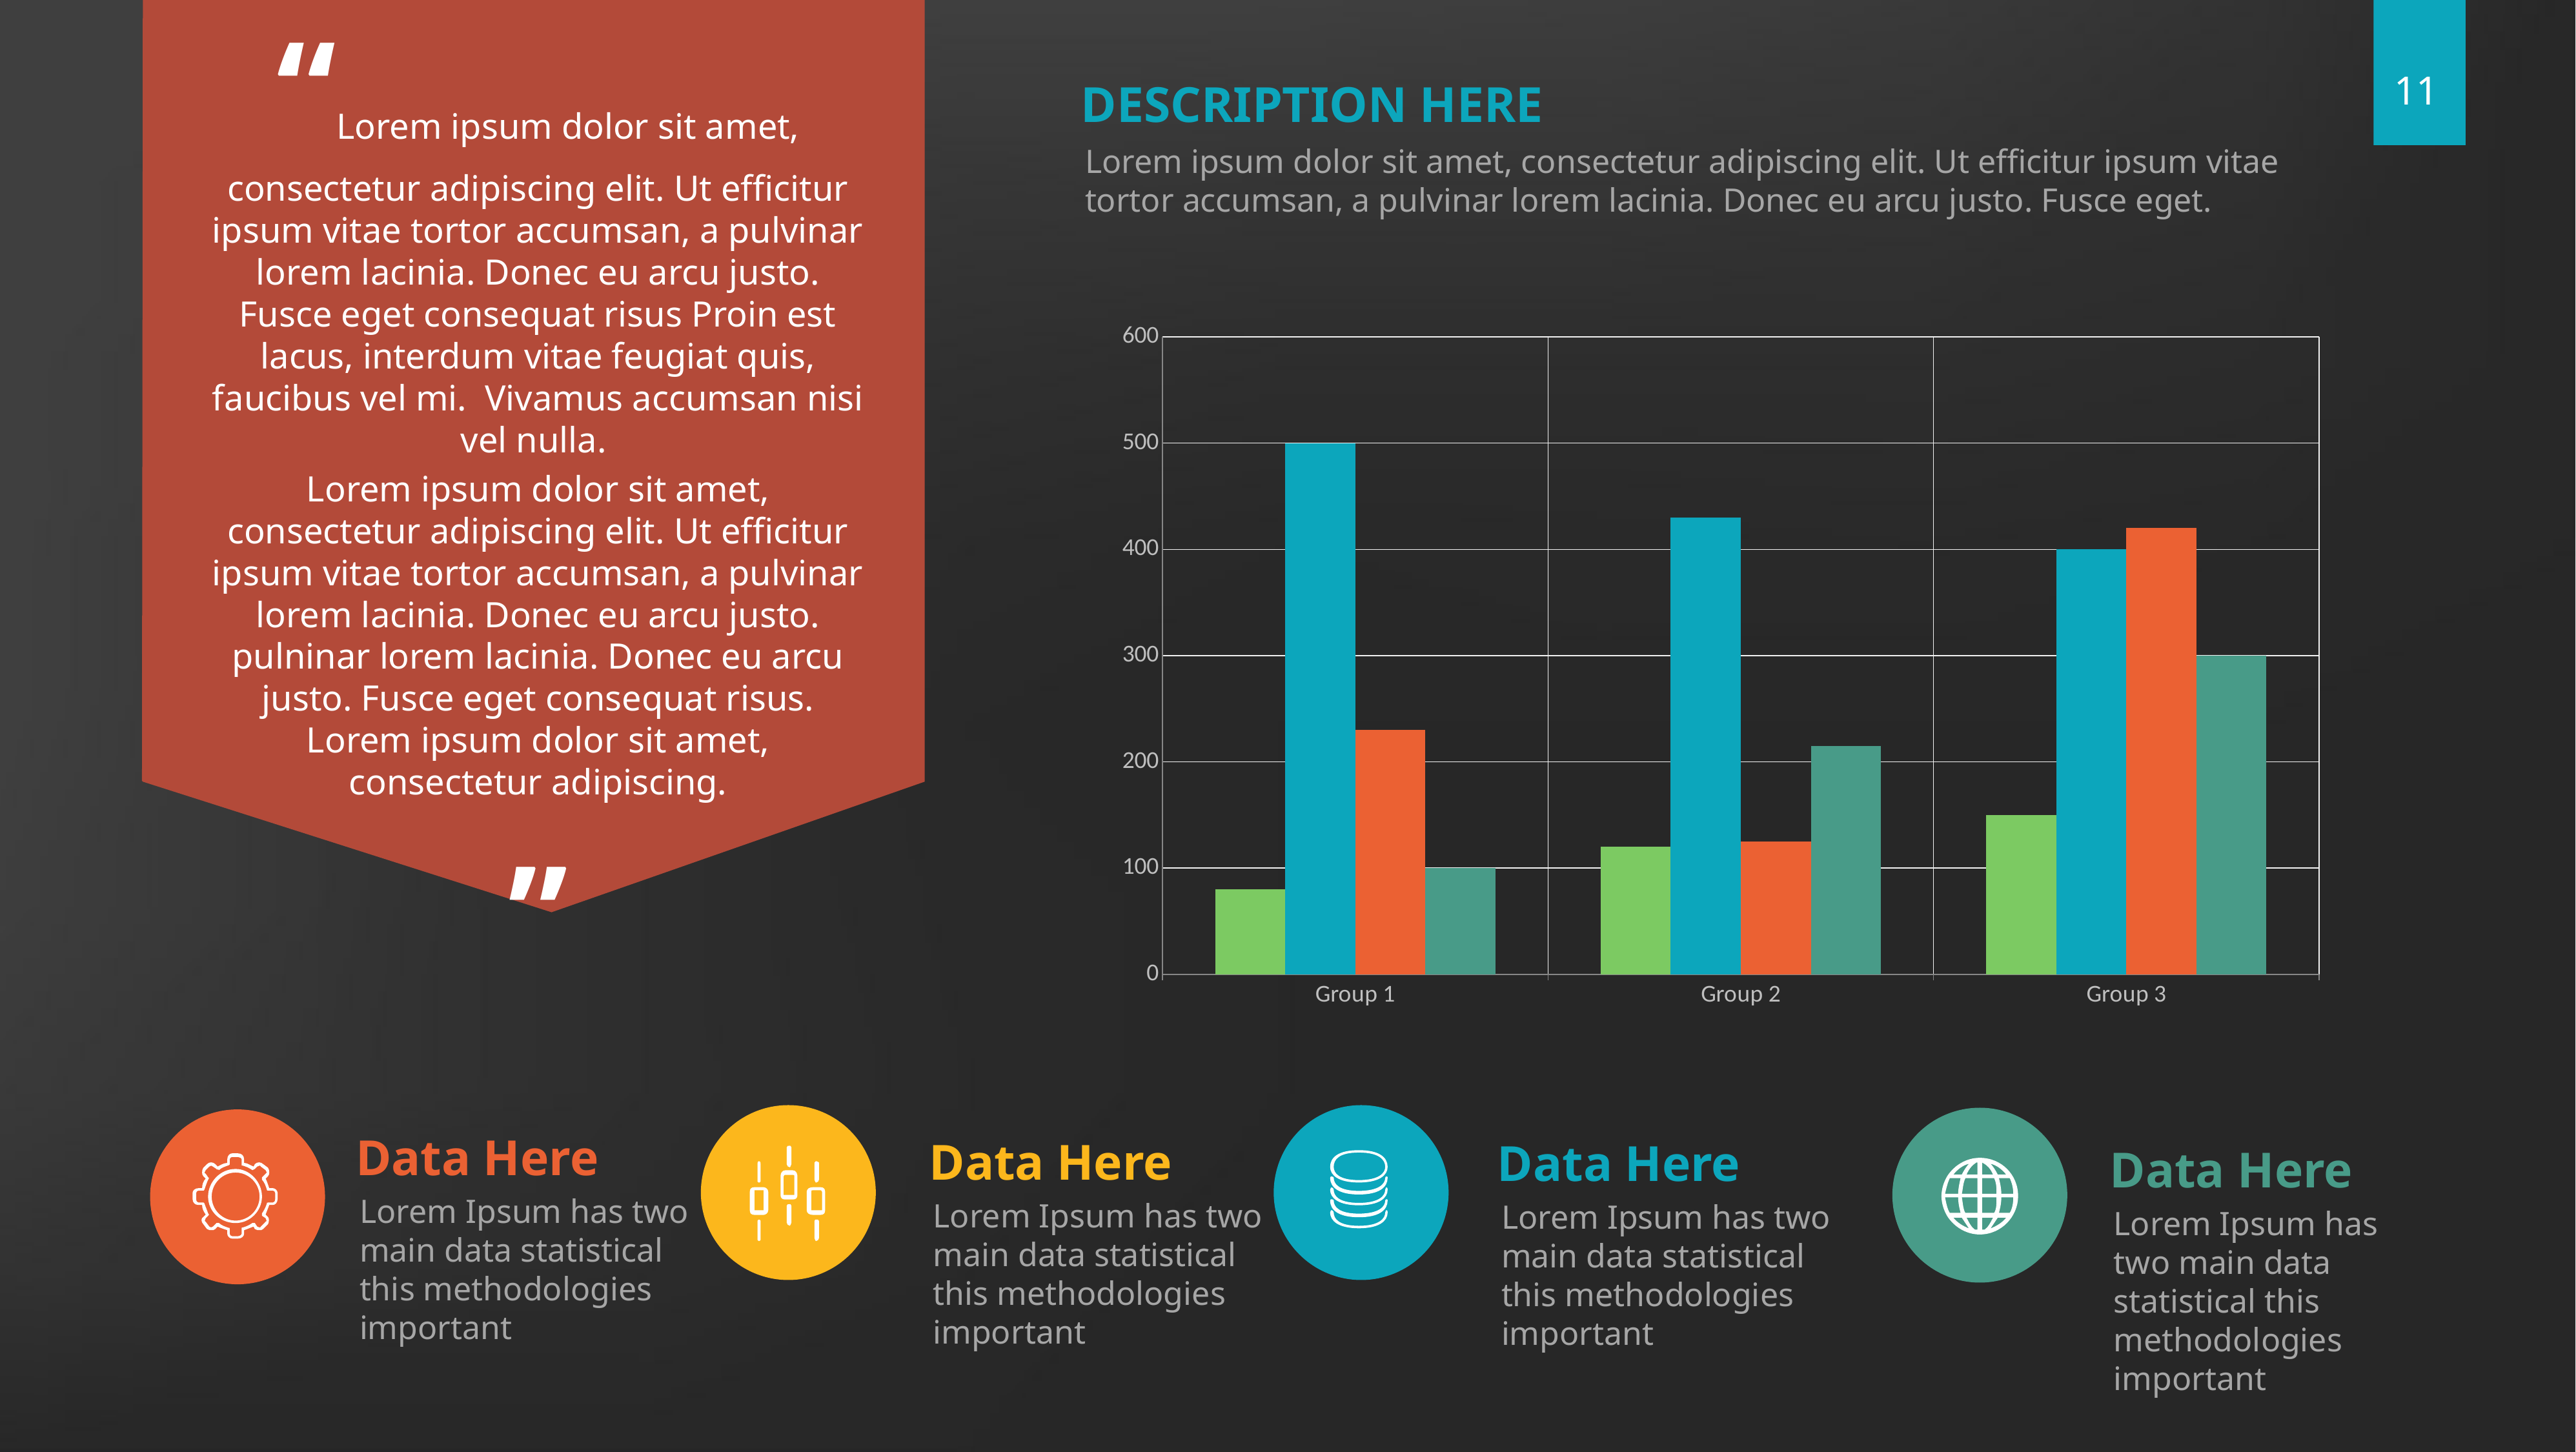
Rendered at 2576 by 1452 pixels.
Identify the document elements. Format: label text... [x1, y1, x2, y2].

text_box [1061, 64, 2313, 232]
text_box [140, 0, 926, 914]
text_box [336, 1116, 715, 1360]
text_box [909, 1122, 1296, 1364]
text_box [2090, 1129, 2455, 1372]
picture [0, 0, 2576, 1452]
text_box “Lorem ipsum dolor sit amet, consectetur adipiscing elit. Ut efficitur ipsum vitae tortor accumsan, a pulvinar lorem lacinia. Donec eu arcu justo. Fusce eget consequat risus Proin est lacus, interdum vitae feugiat quis, faucibus vel mi. Vivamus accumsan nisi vel nulla. Lorem ipsum dolor sit amet, consectetur adipiscing elit. Ut efficitur ipsum vitae tortor accumsan, a pulvinar lorem lacinia. Donec eu arcu justo. pulninar lorem lacinia. Donec eu arcu justo. Fusce eget consequat risus. Lorem ipsum dolor sit amet, consectetur adipiscing. ” [182, 0, 894, 546]
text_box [150, 1109, 325, 1285]
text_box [1273, 1105, 1449, 1280]
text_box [1477, 1123, 1858, 1366]
chart [1086, 322, 2350, 1042]
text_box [700, 1105, 877, 1280]
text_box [1892, 1107, 2068, 1283]
